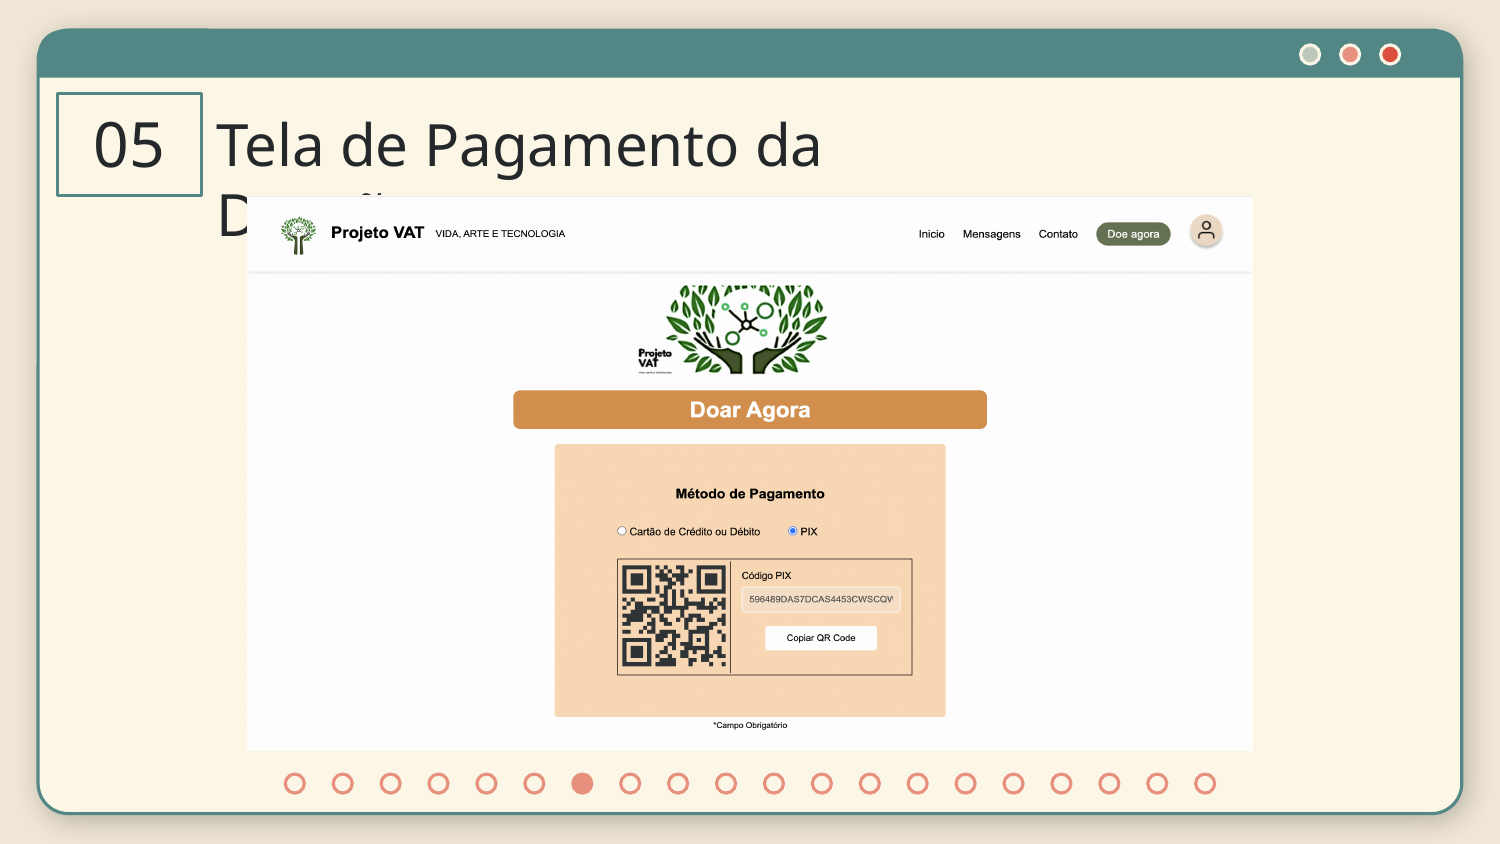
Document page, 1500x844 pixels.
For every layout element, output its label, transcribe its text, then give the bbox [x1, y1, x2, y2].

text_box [284, 773, 1215, 794]
picture [246, 195, 1254, 751]
text_box 05 [57, 93, 201, 196]
text_box Tela de Pagamento da Doação [201, 93, 957, 232]
